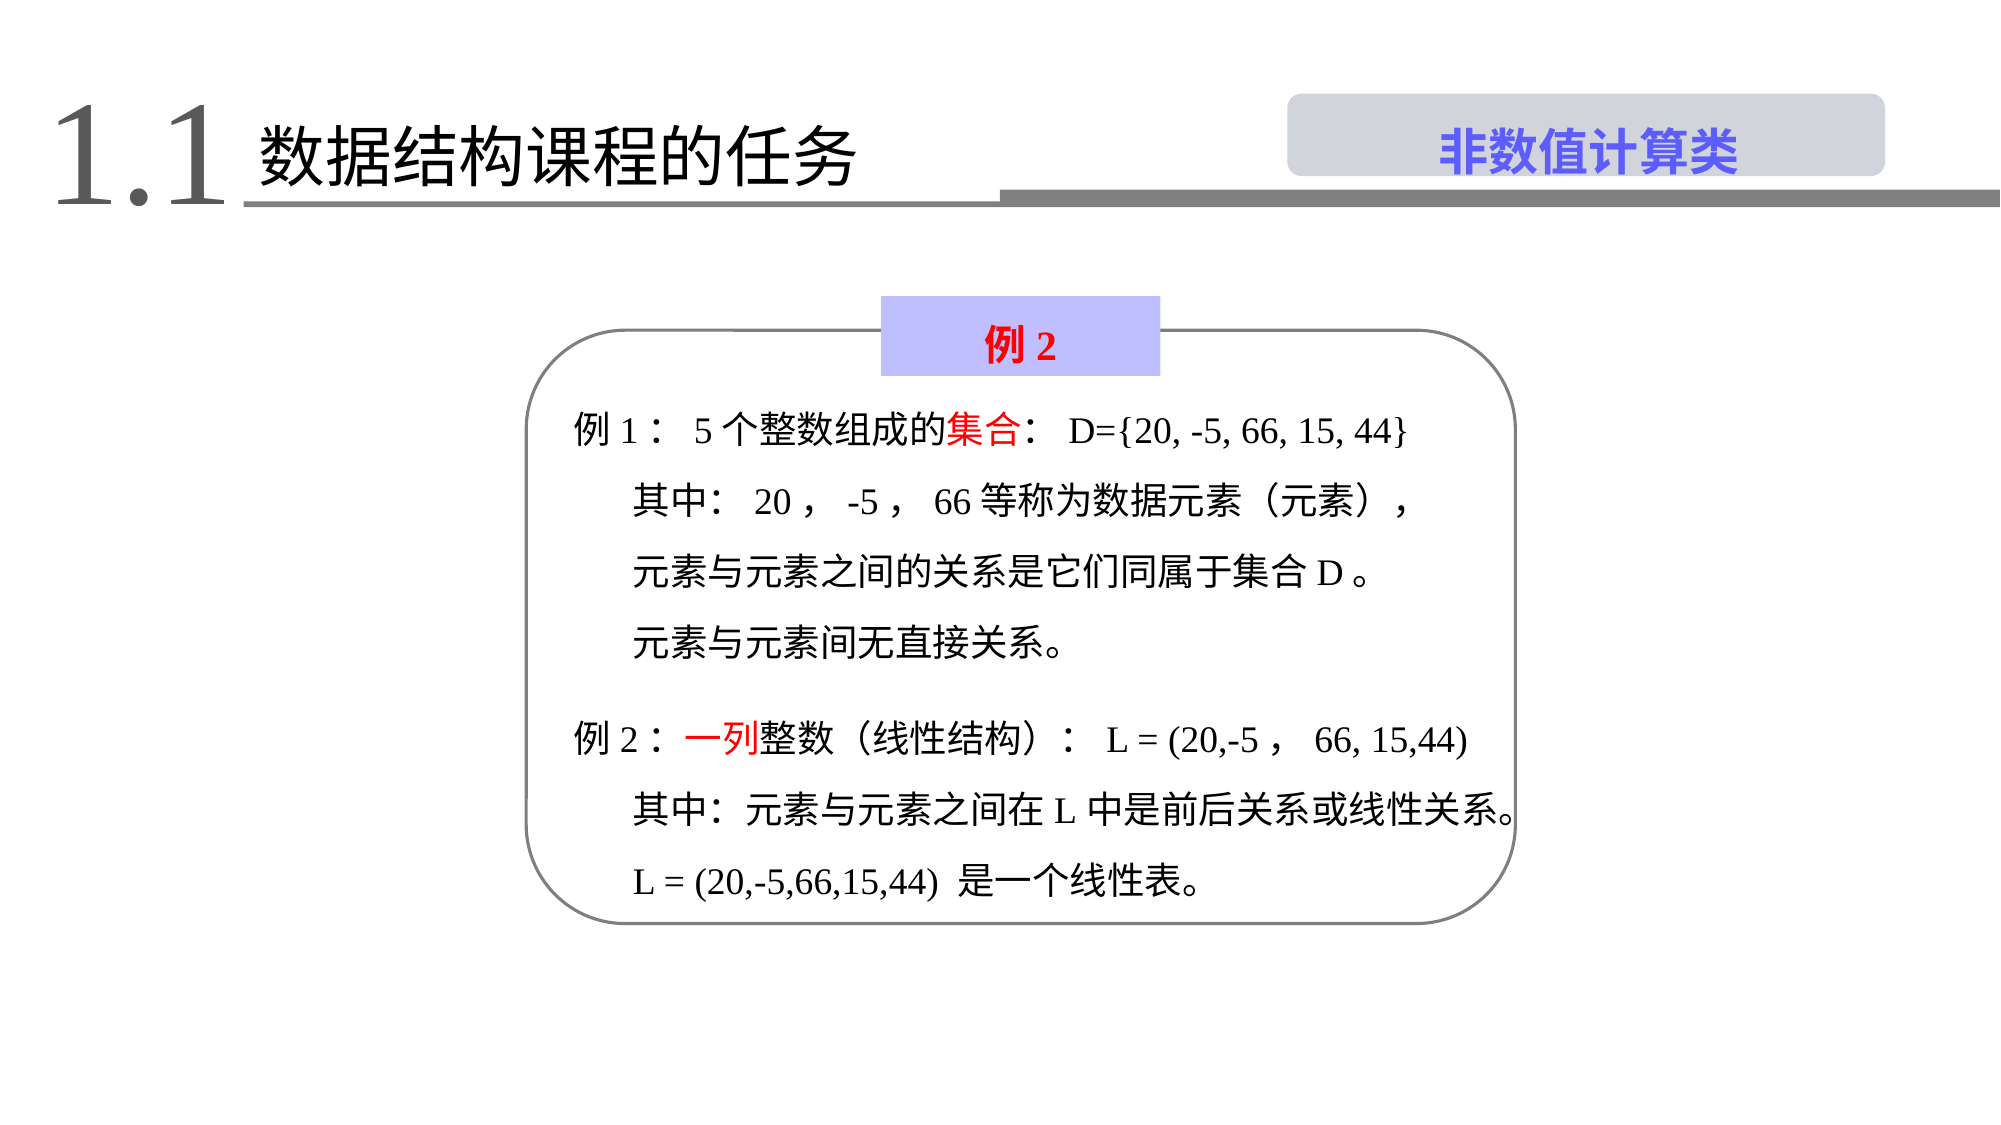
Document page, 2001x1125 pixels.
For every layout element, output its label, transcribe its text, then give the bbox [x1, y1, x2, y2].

text_box 例1：5个整数组成的集合：D={20, -5, 66, 15, 44} 其中：20，-5，66等称为数据元素（元素）， 元素与元素之间的关系是它们同属于集合D。 元素与元素间无直接关系。 例2：一列整数（线性结构）：L = (20,-5，66, 15,44) 其中：元素与元素之间在L中是前后关系或线性关系。 L = (20,-5,66,15,44) 是一个线性表。 [473, 384, 1527, 910]
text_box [243, 189, 2000, 208]
text_box 数据结构课程的任务 [243, 107, 902, 189]
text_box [1288, 94, 1885, 181]
text_box 例2 [881, 296, 1161, 376]
text_box [573, 910, 1469, 925]
text_box 1.1 [5, 47, 274, 242]
text_box [535, 329, 1506, 384]
